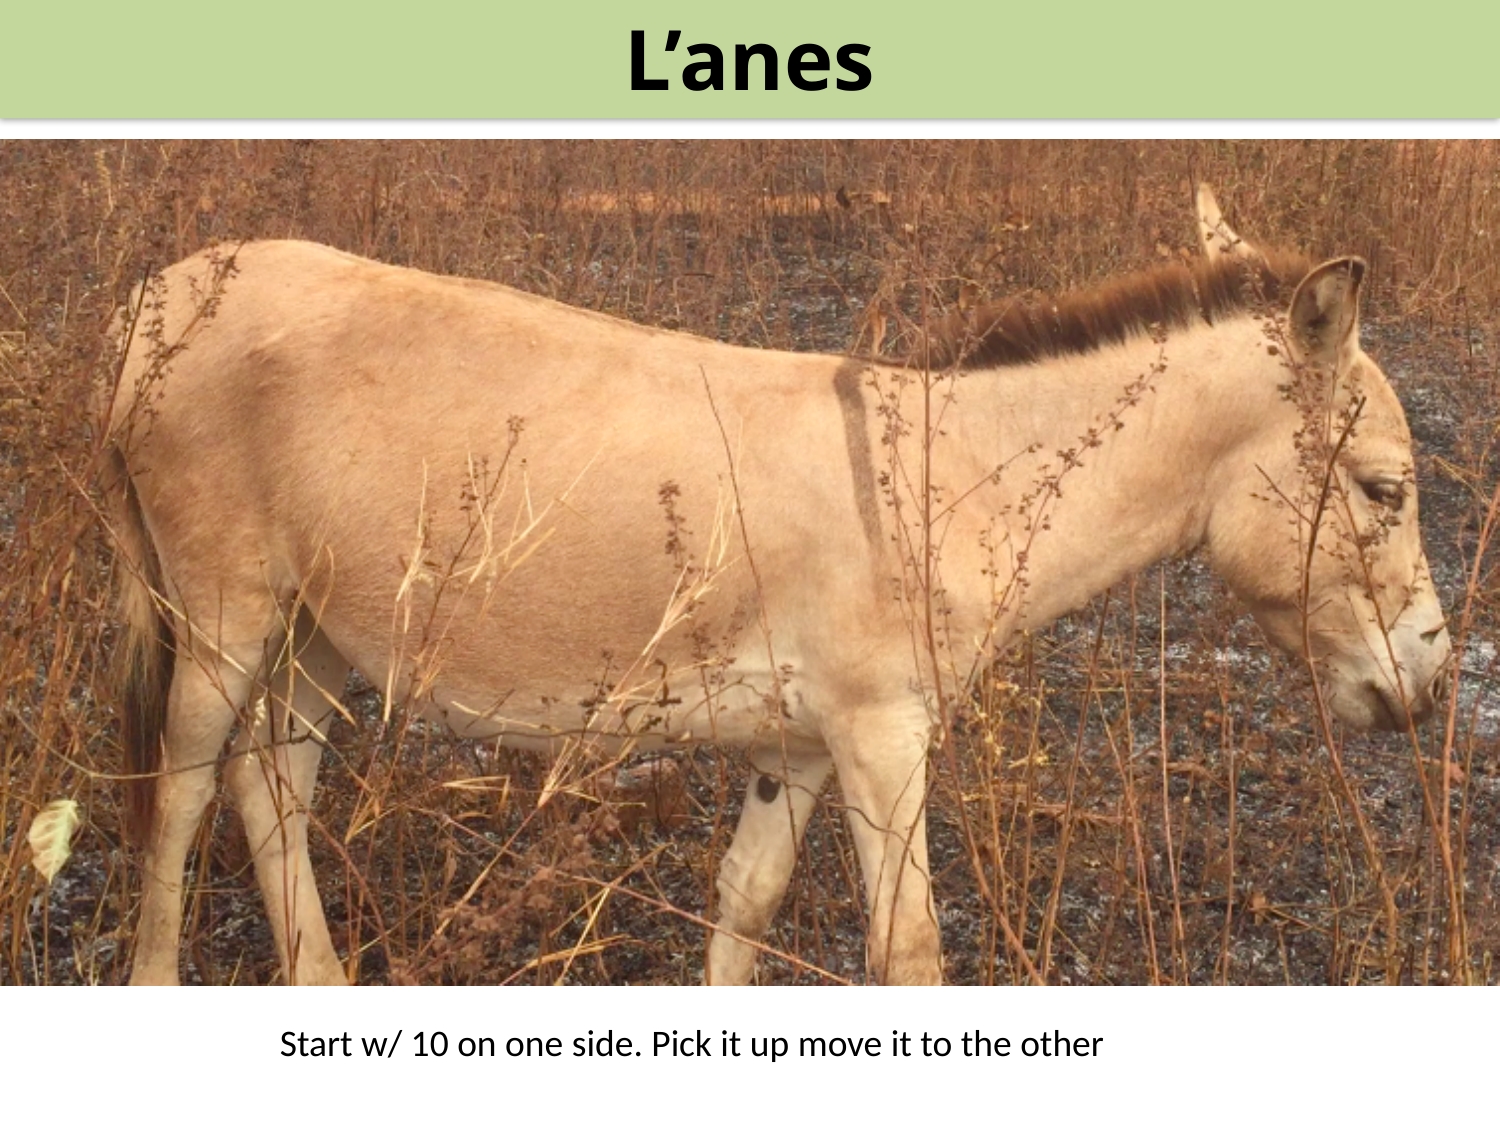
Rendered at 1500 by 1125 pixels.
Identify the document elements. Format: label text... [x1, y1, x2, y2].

text_box Start w/ 10 on one side. Pick it up move it to the other [265, 1011, 1372, 1072]
picture [0, 138, 1500, 986]
text_box L’anes [0, 0, 1500, 122]
